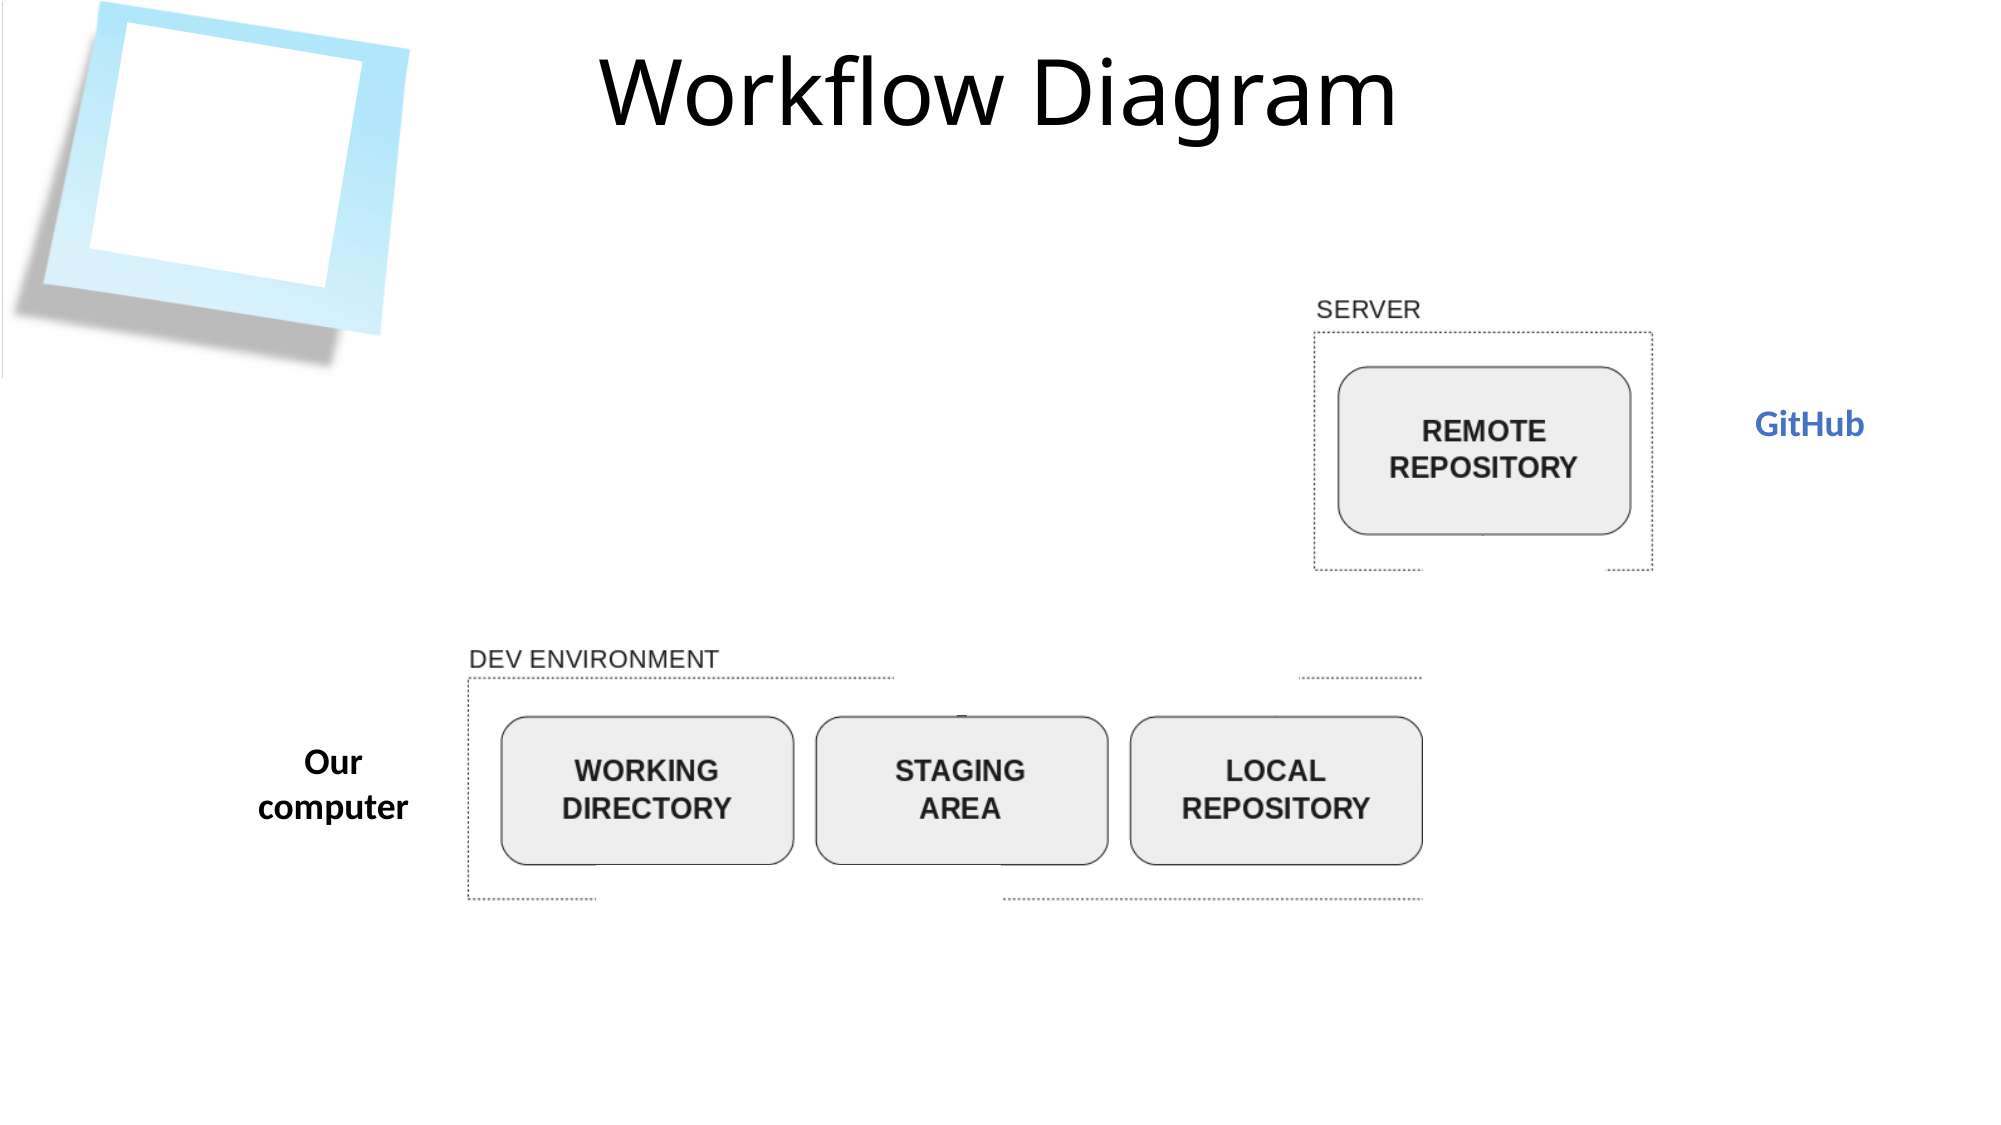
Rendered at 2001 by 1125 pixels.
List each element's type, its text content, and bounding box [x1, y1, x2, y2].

title Workflow Diagram [137, 0, 1863, 205]
picture [0, 1, 413, 378]
text_box Our computer [229, 729, 438, 835]
picture [459, 293, 1657, 1029]
text_box GitHub [1705, 391, 1915, 451]
